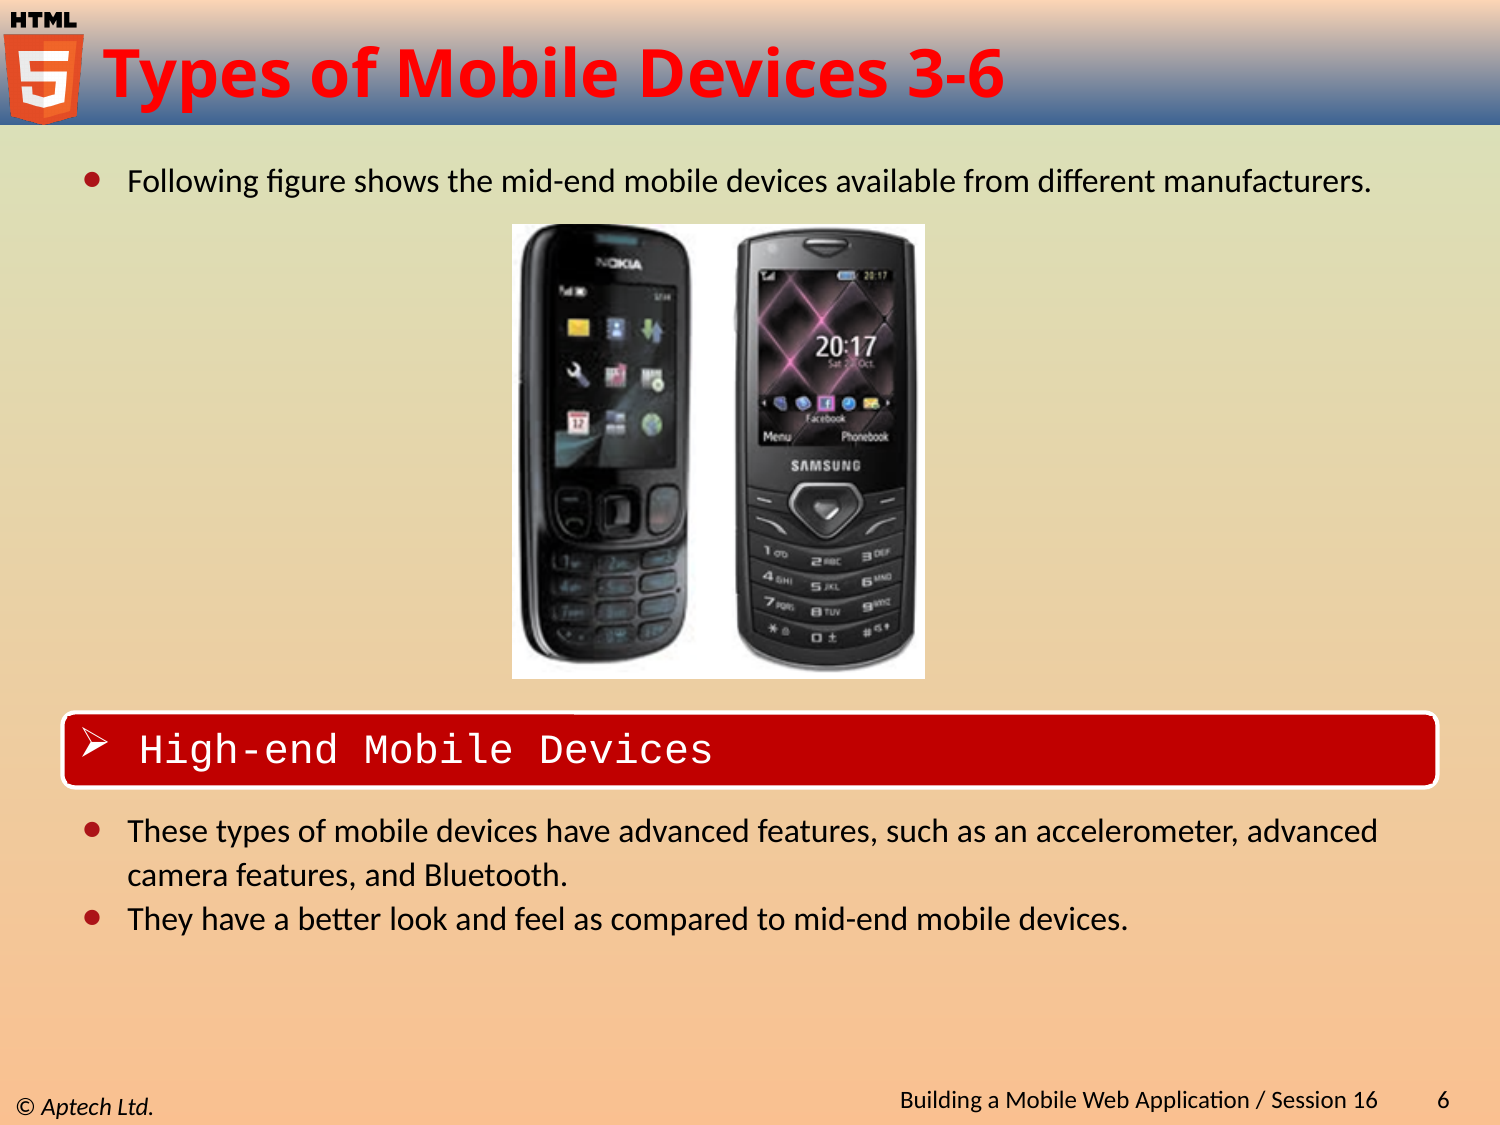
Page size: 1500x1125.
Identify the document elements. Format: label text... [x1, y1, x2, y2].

title Types of Mobile Devices 3-6 [87, 37, 1338, 106]
footer Building a Mobile Web Application / Session 16 [412, 1084, 1400, 1113]
picture [512, 224, 926, 680]
text_box Following figure shows the mid-end mobile devices available from different manufacturers. [37, 149, 1463, 250]
slide_number 6 [1400, 1084, 1465, 1113]
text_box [62, 712, 1438, 788]
text_box These types of mobile devices have advanced features, such as an accelerometer, advanced camera features, and Bluetooth. They have a better look and feel as compared to mid-end mobile devices. [37, 812, 1463, 975]
picture [0, 12, 100, 125]
